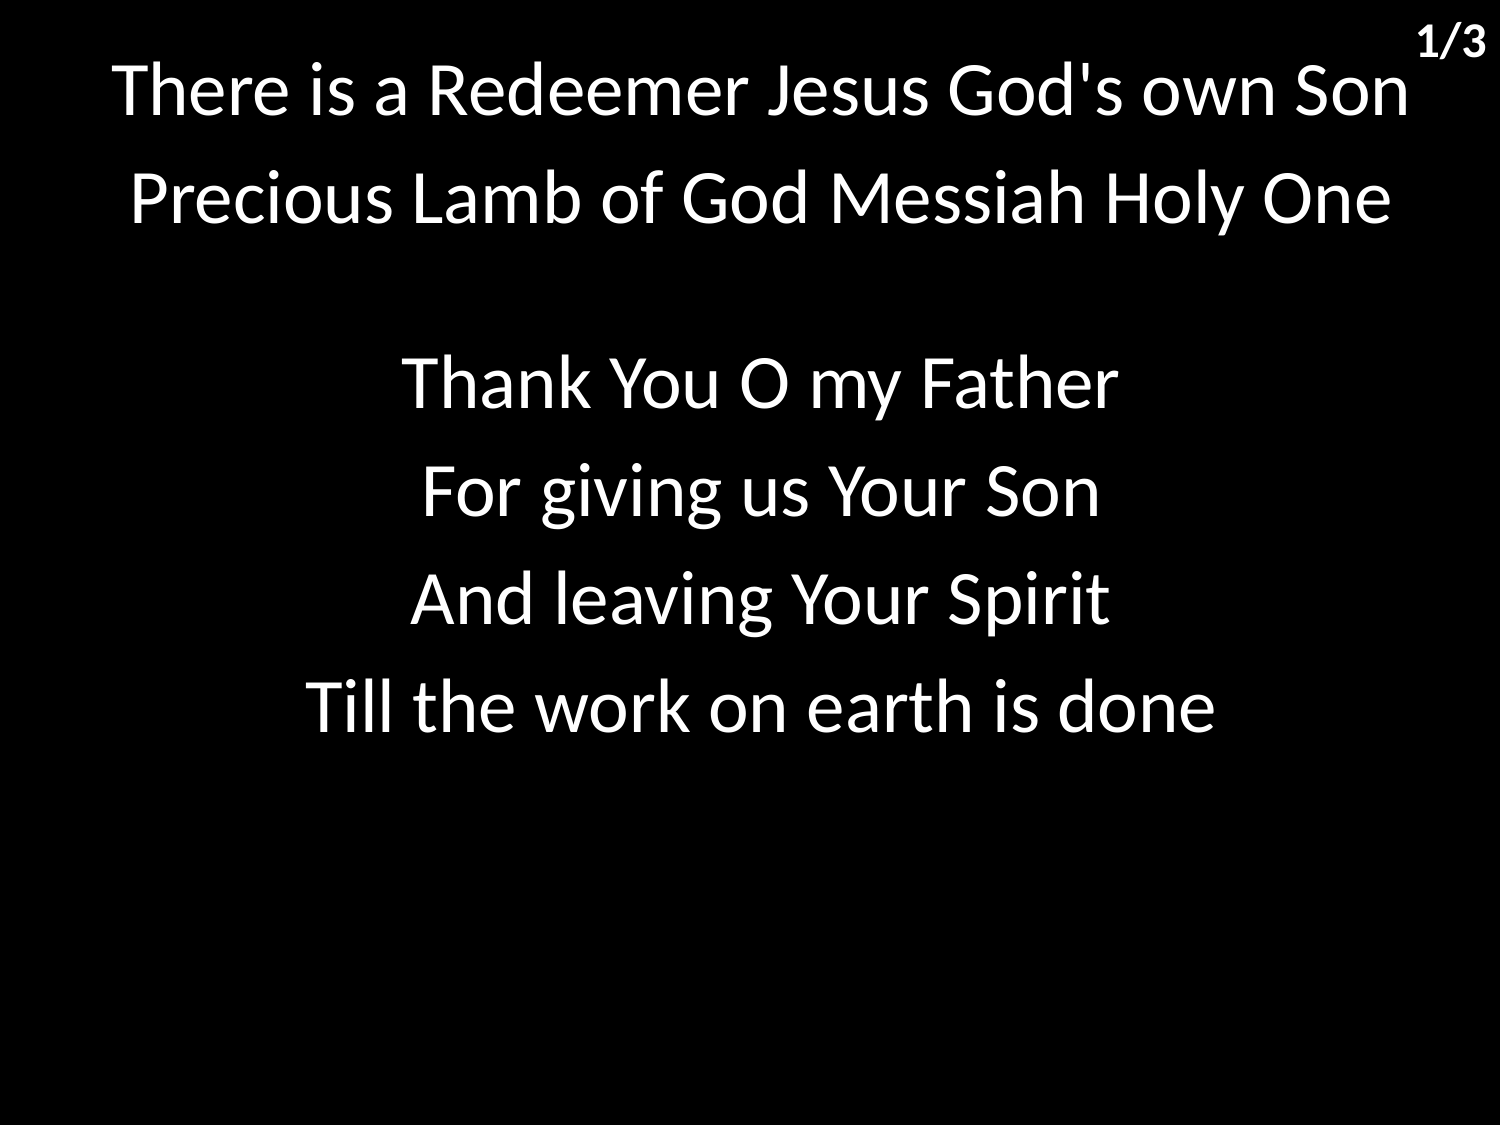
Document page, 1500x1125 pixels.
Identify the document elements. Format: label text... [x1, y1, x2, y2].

text_box 1/3 [1399, 0, 1500, 75]
subtitle There is a Redeemer Jesus God's own Son Precious Lamb of God Messiah Holy One Thank You O my Father For giving us Your Son And leaving Your Spirit Till the work on earth is done [53, 30, 1471, 1094]
